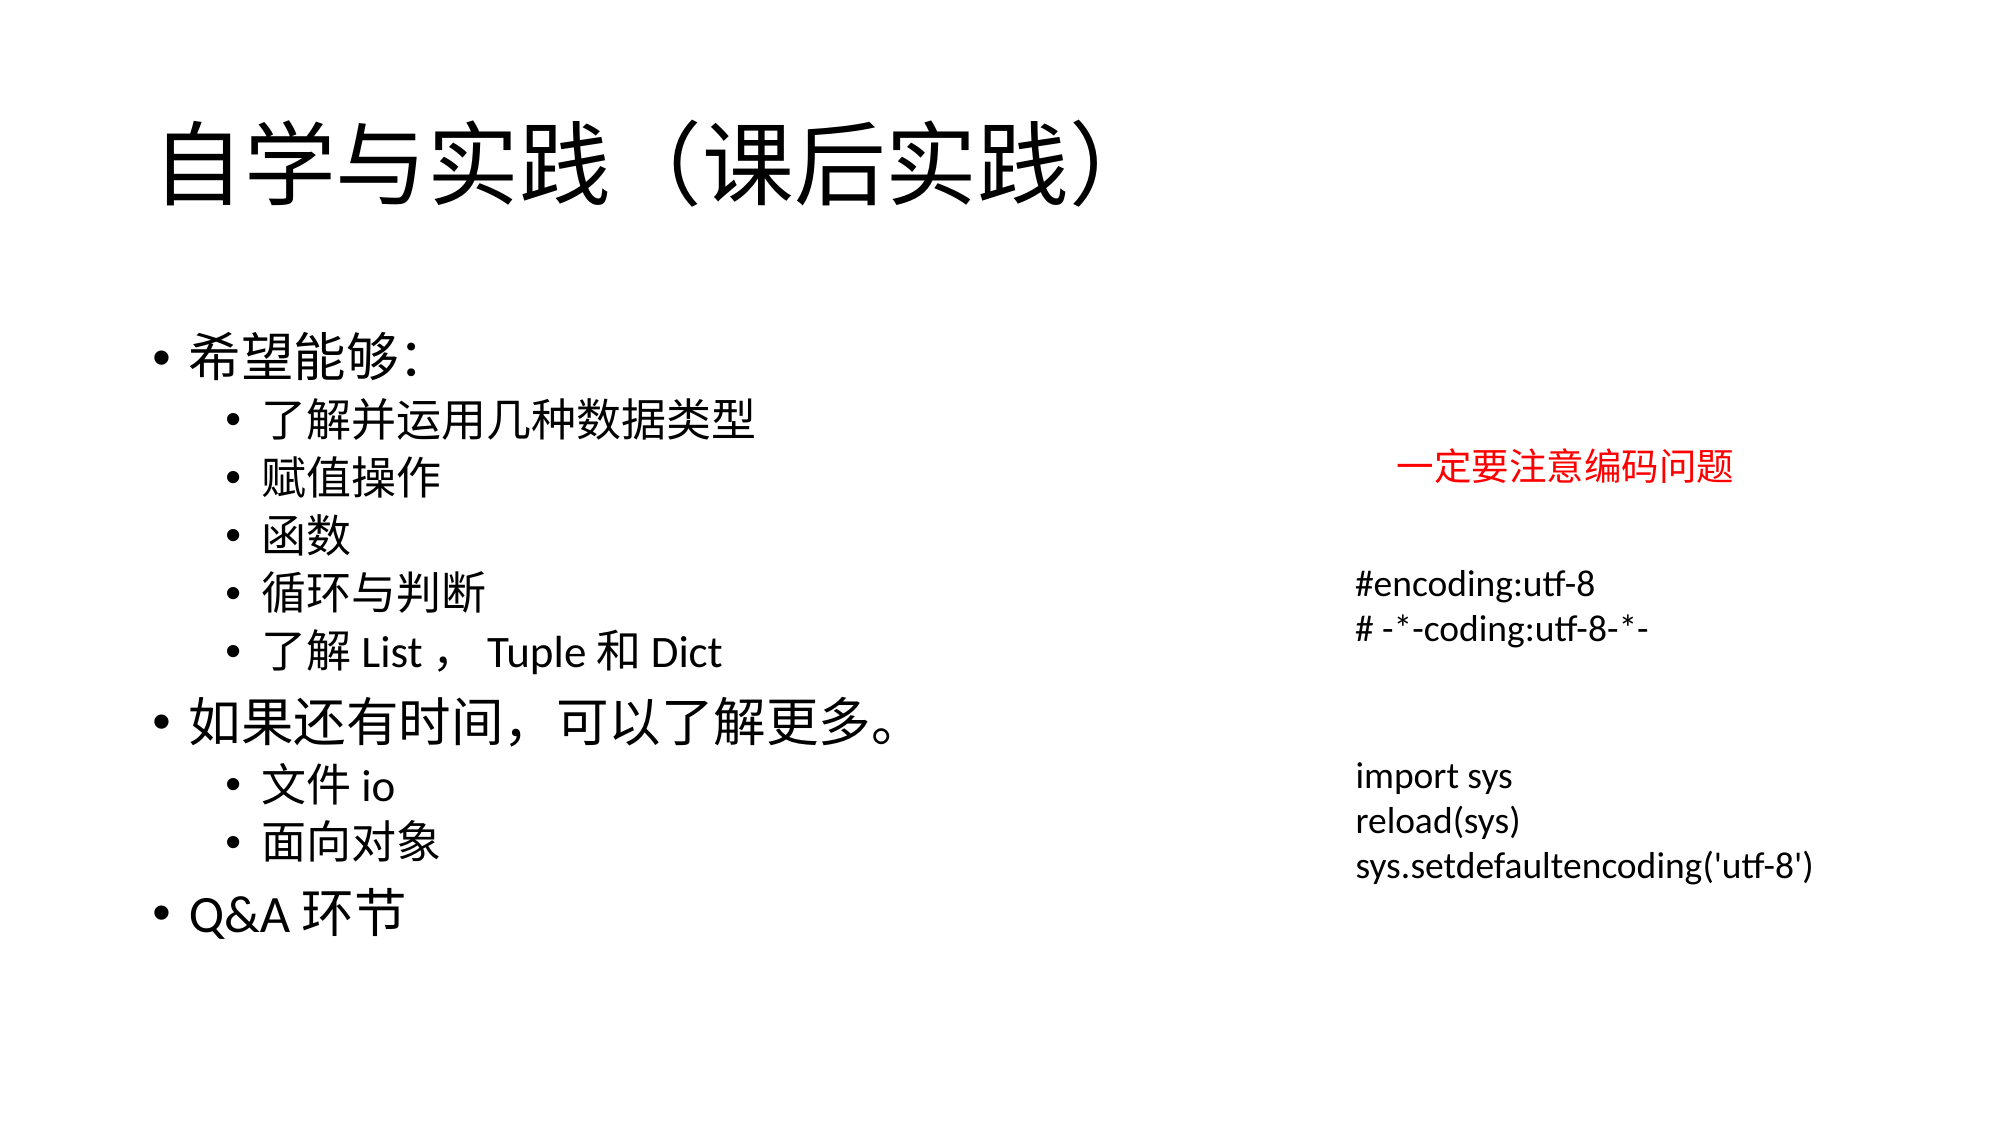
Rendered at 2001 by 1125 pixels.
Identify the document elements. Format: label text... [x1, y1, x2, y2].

text_box 一定要注意编码问题 [1381, 435, 1750, 496]
title 自学与实践（课后实践） [137, 59, 1863, 278]
text_box import sys reload(sys) sys.setdefaultencoding('utf-8') [1340, 743, 1830, 894]
list 希望能够： 了解并运用几种数据类型 赋值操作 函数 循环与判断 了解List，Tuple和Dict 如果还有时间，可以了解更多。 文件io 面向对象 Q&A环节 [137, 324, 1863, 958]
text_box #encoding:utf-8 # -*-coding:utf-8-*- [1340, 551, 1664, 657]
